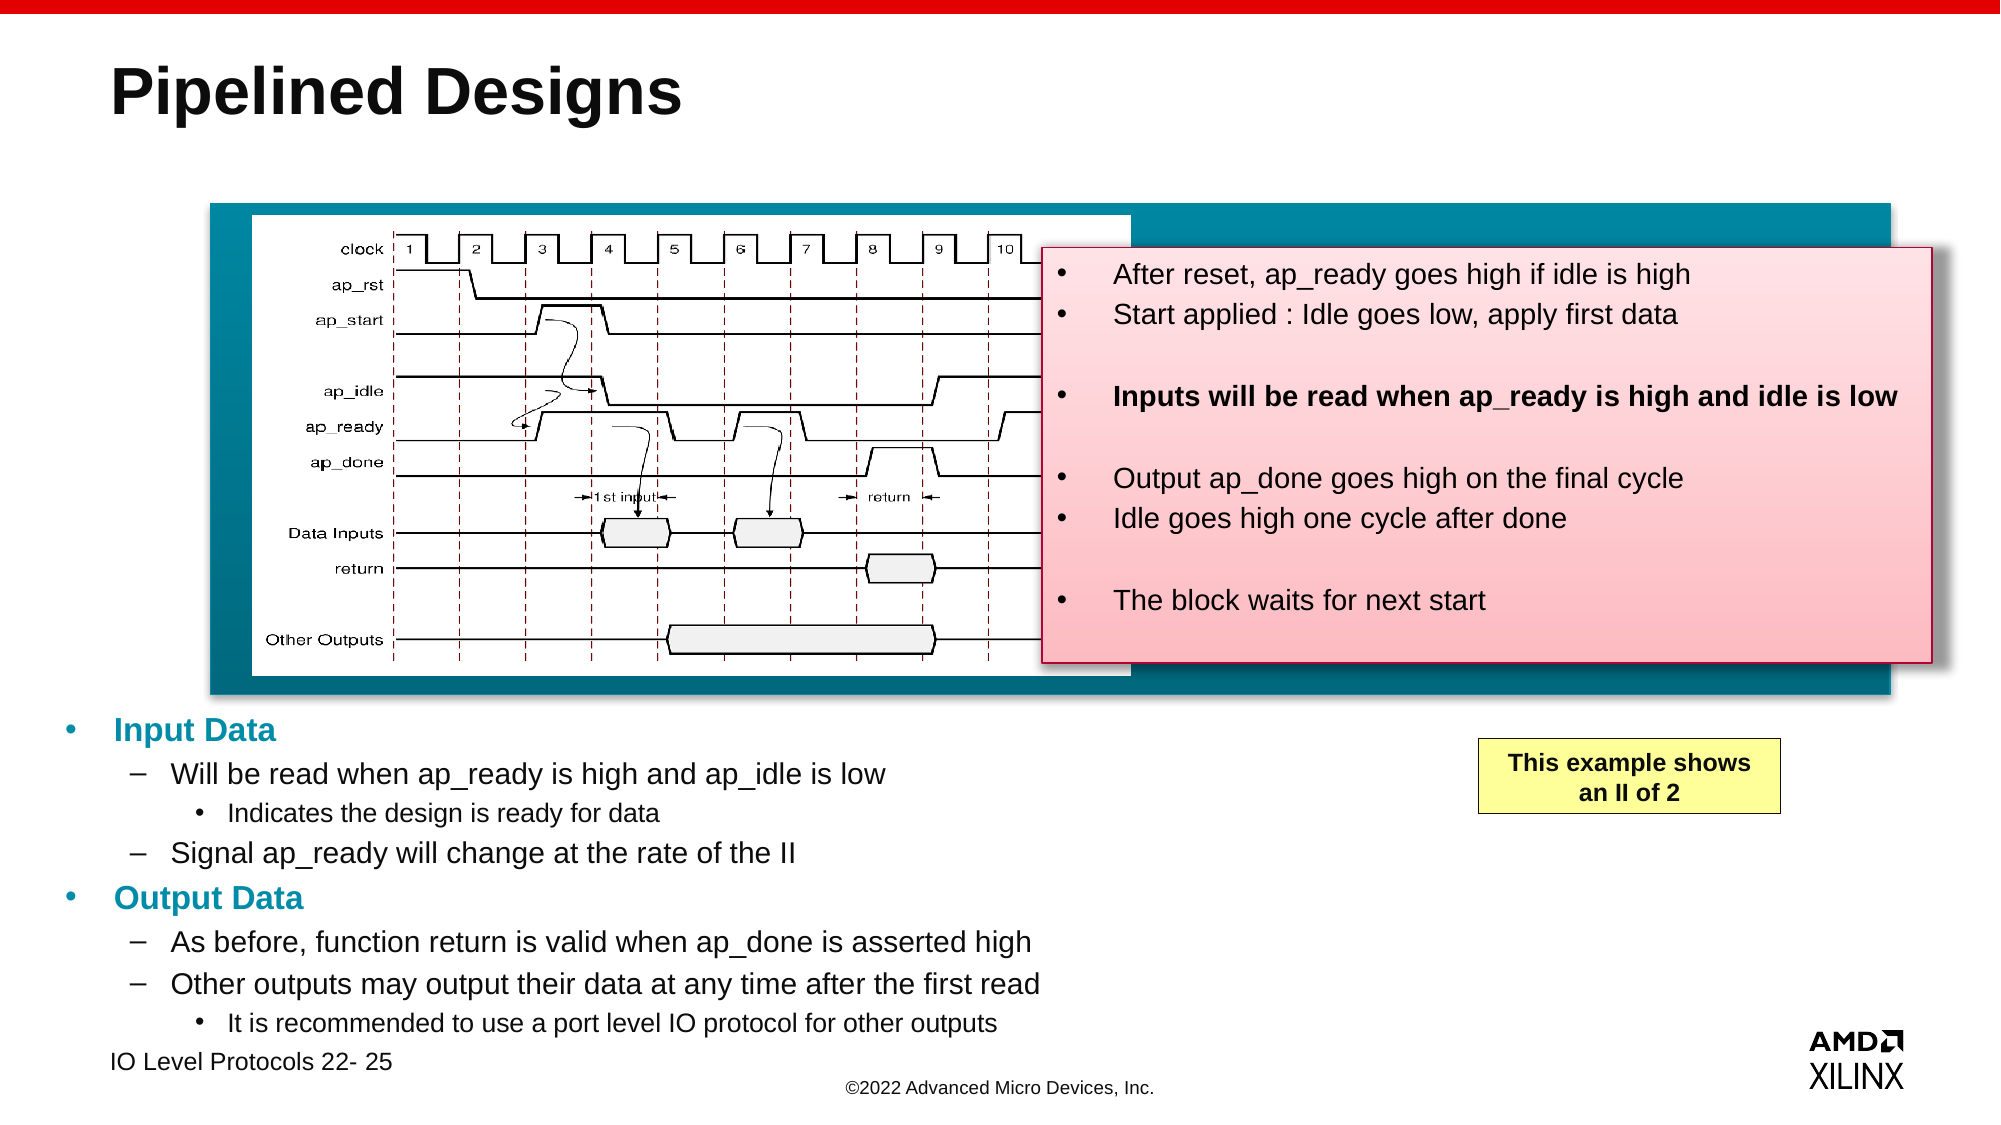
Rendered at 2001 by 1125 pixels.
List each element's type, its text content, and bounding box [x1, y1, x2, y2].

picture [252, 215, 1131, 676]
text_box This example shows an II of 2 [1478, 738, 1781, 814]
text_box Input Data Will be read when ap_ready is high and ap_idle is low Indicates the design is ready for data Signal ap_ready will change at the rate of the II Output Data As before, function return is valid when ap_done is asserted high Other outputs may output their data at any time after the first read It is recommended to use a port level IO protocol for other outputs [50, 701, 1950, 1048]
title Pipelined Designs [95, 50, 1905, 210]
slide_number IO Level Protocols 22- 25 [95, 1048, 457, 1098]
picture [1809, 1048, 1904, 1089]
text_box [210, 203, 1891, 695]
text_box After reset, ap_ready goes high if idle is high Start applied : Idle goes low, apply first data Inputs will be read when ap_ready is high and idle is low Output ap_done goes high on the final cycle Idle goes high one cycle after done The block waits for next start [1131, 247, 1933, 664]
